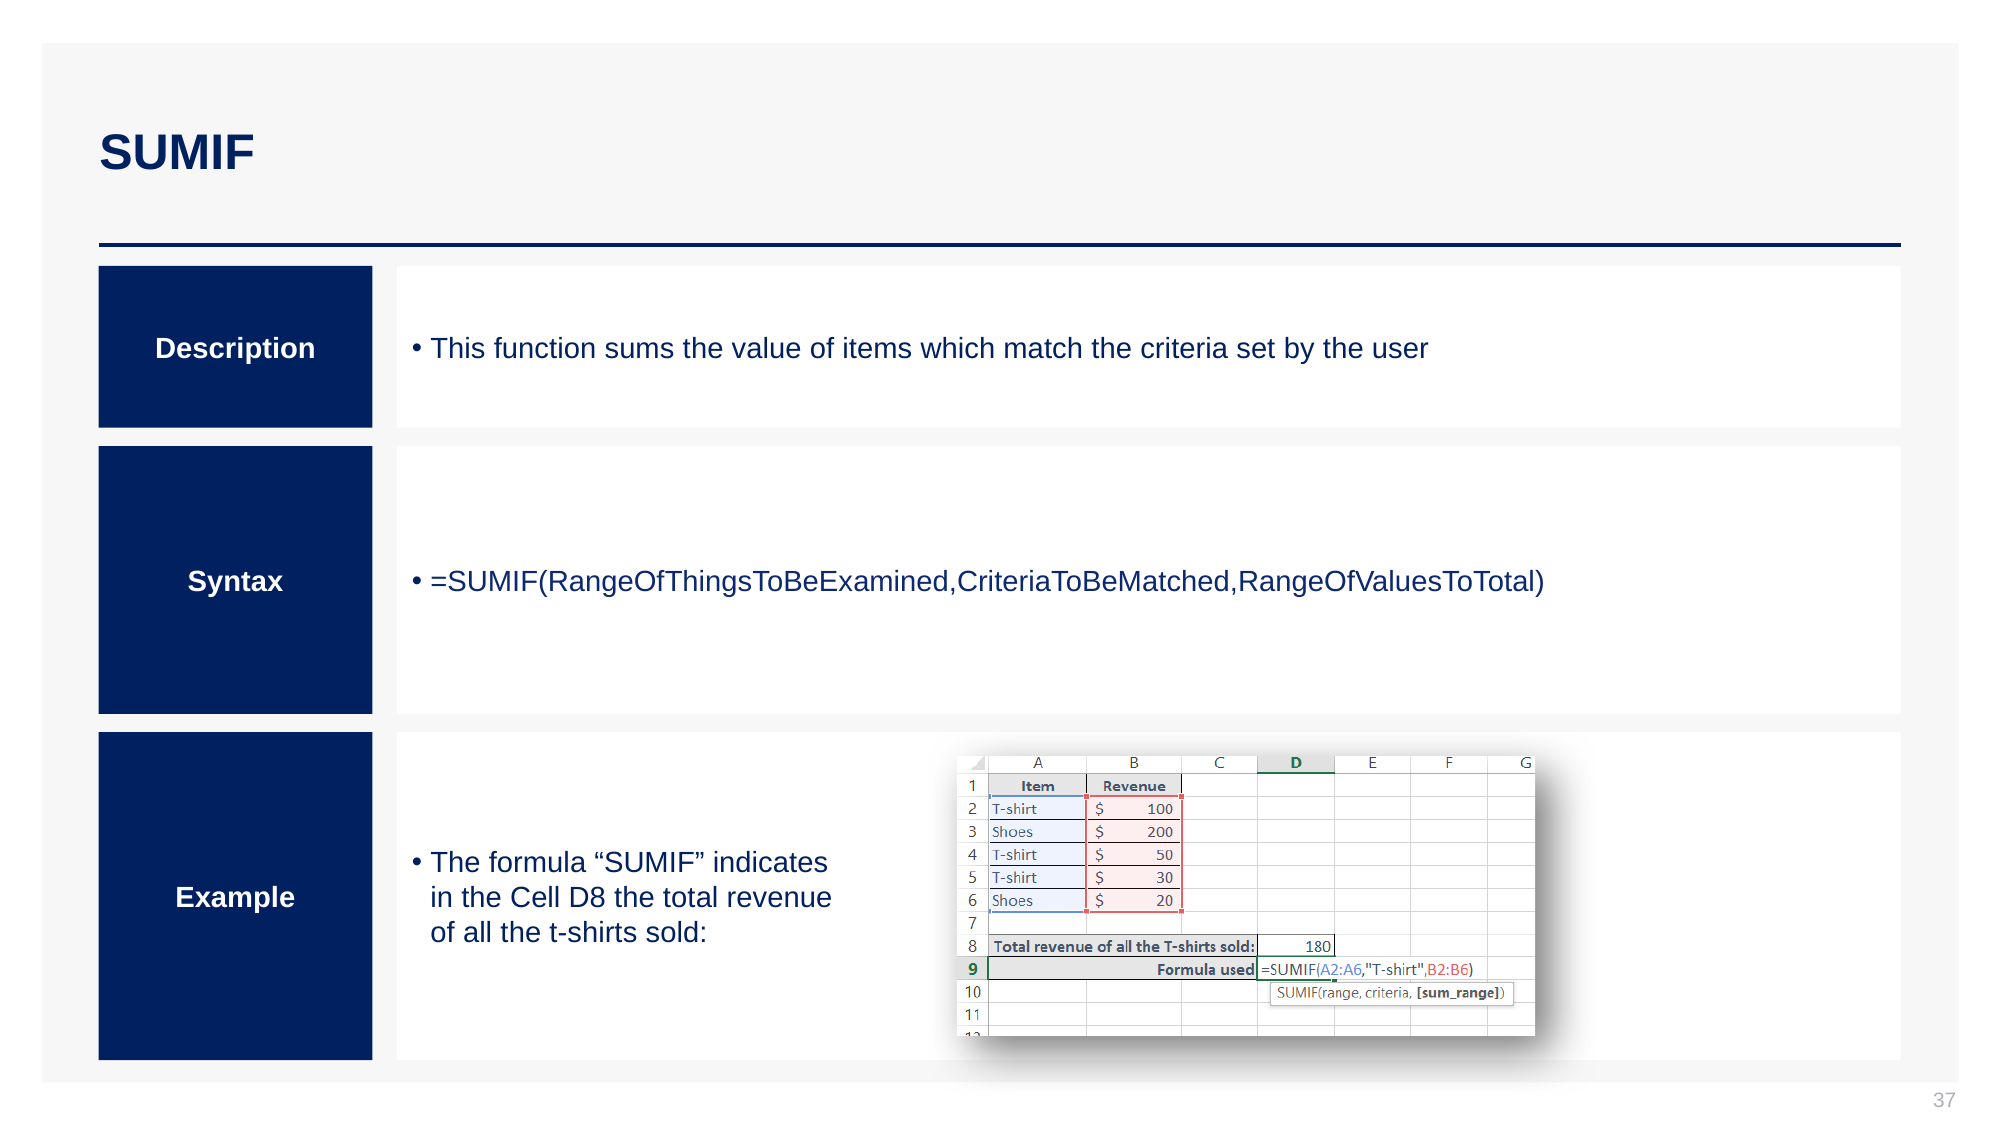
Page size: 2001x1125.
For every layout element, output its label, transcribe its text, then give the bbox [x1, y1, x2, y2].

title SUMIF [84, 59, 1901, 239]
text_box =SUMIF(RangeOfThingsToBeExamined,CriteriaToBeMatched,RangeOfValuesToTotal) [396, 446, 1901, 714]
text_box The formula “SUMIF” indicates in the Cell D8 the total revenue of all the t-shirts sold: [396, 732, 1901, 1061]
text_box Description [98, 265, 373, 428]
text_box Example [98, 732, 373, 1061]
picture [956, 756, 1536, 1036]
text_box Syntax [98, 446, 373, 714]
slide_number 37 [1506, 1088, 1957, 1119]
text_box This function sums the value of items which match the criteria set by the user [396, 265, 1901, 428]
